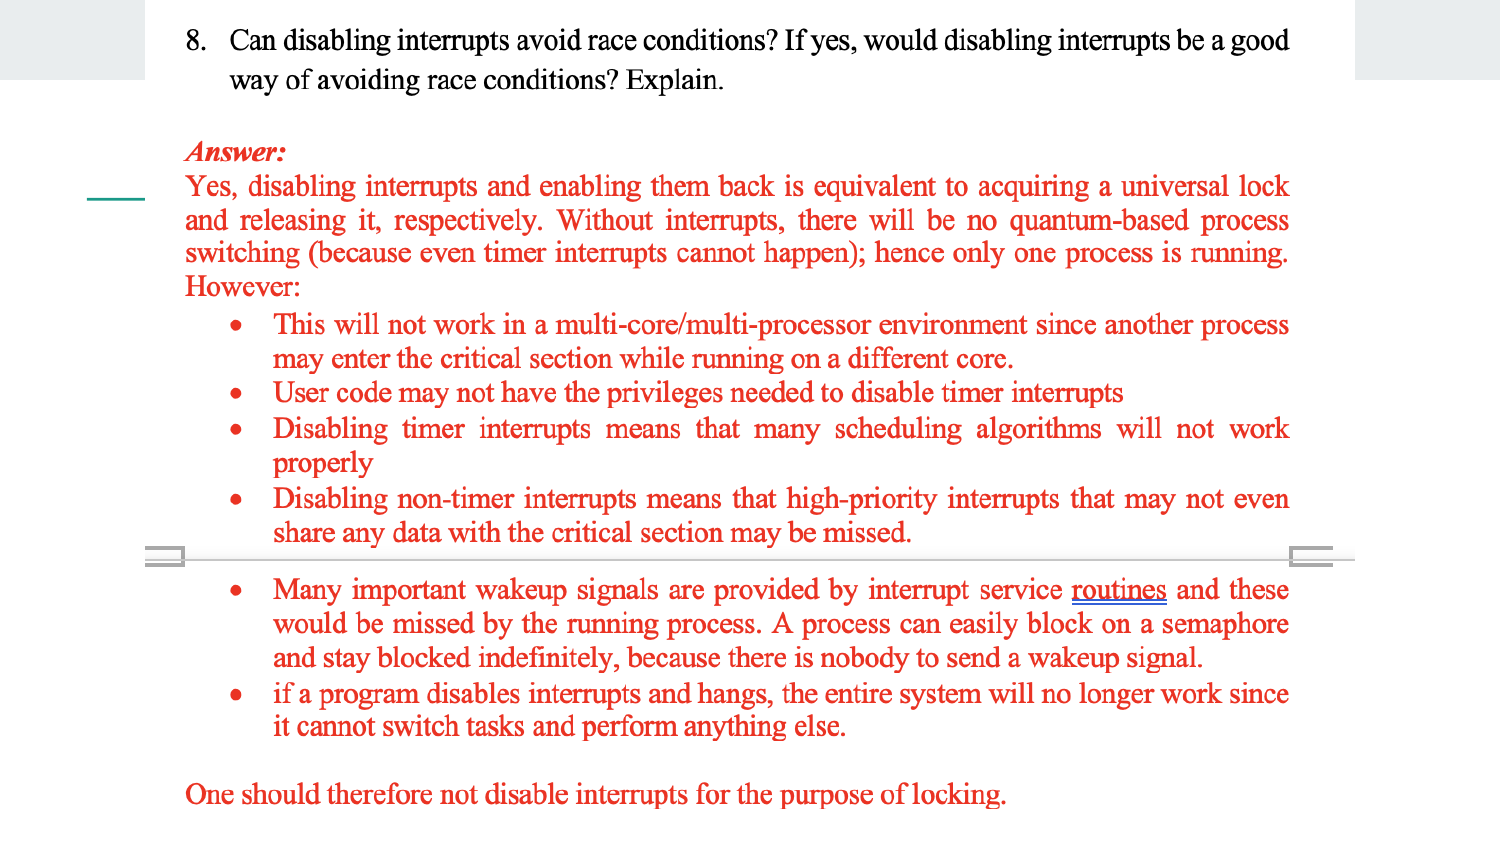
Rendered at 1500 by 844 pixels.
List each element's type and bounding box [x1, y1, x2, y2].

picture [145, 0, 1355, 844]
